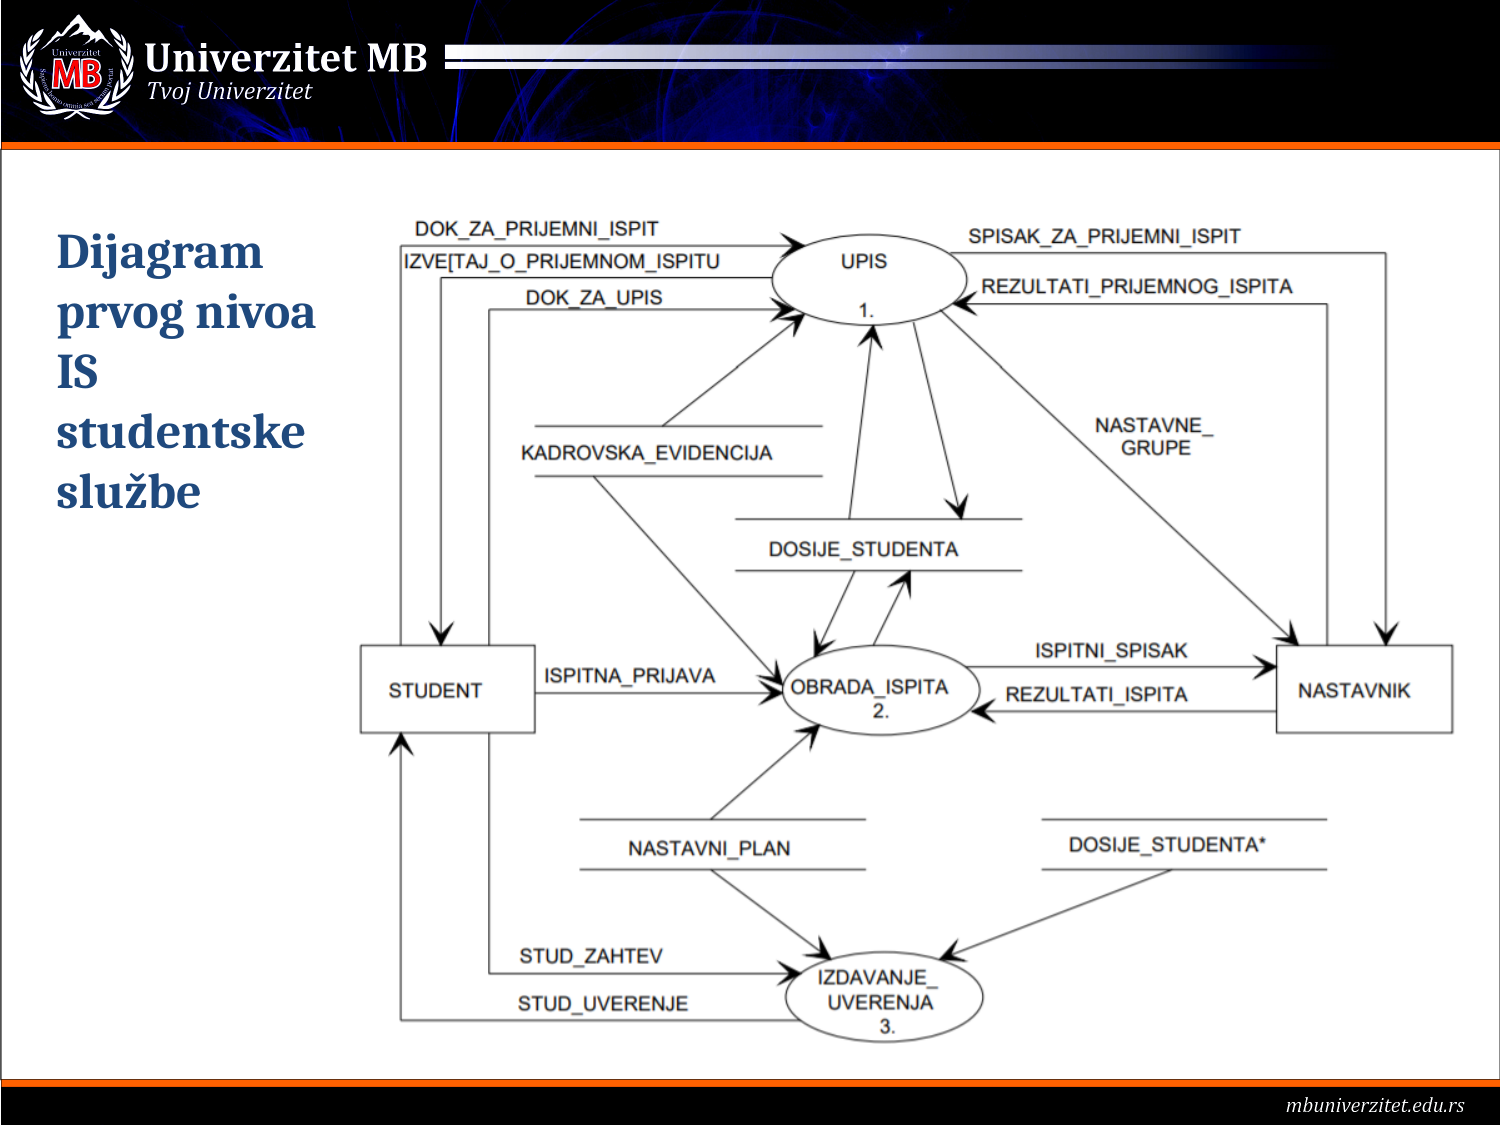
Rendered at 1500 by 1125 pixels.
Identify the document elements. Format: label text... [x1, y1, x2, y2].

subtitle Dijagram prvog nivoa IS studentske službe [41, 210, 337, 567]
picture [0, 0, 1500, 1125]
